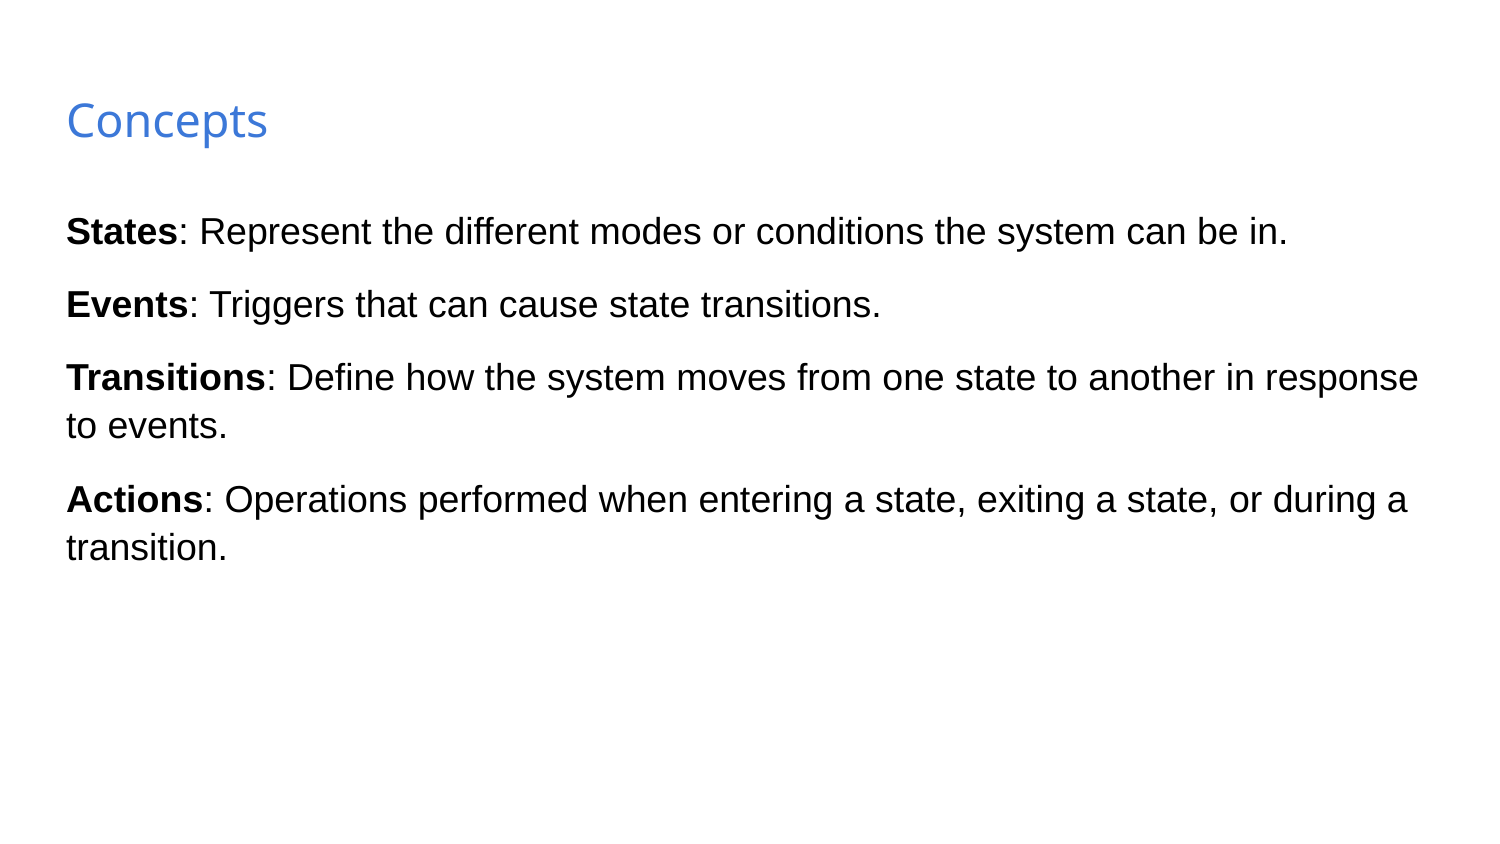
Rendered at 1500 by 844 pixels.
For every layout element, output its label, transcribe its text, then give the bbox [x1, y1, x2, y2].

list States: Represent the different modes or conditions the system can be in. Events: Triggers that can cause state transitions. Transitions: Define how the system moves from one state to another in response to events. Actions: Operations performed when entering a state, exiting a state, or during a transition. [51, 189, 1449, 750]
title Concepts [51, 72, 1449, 167]
